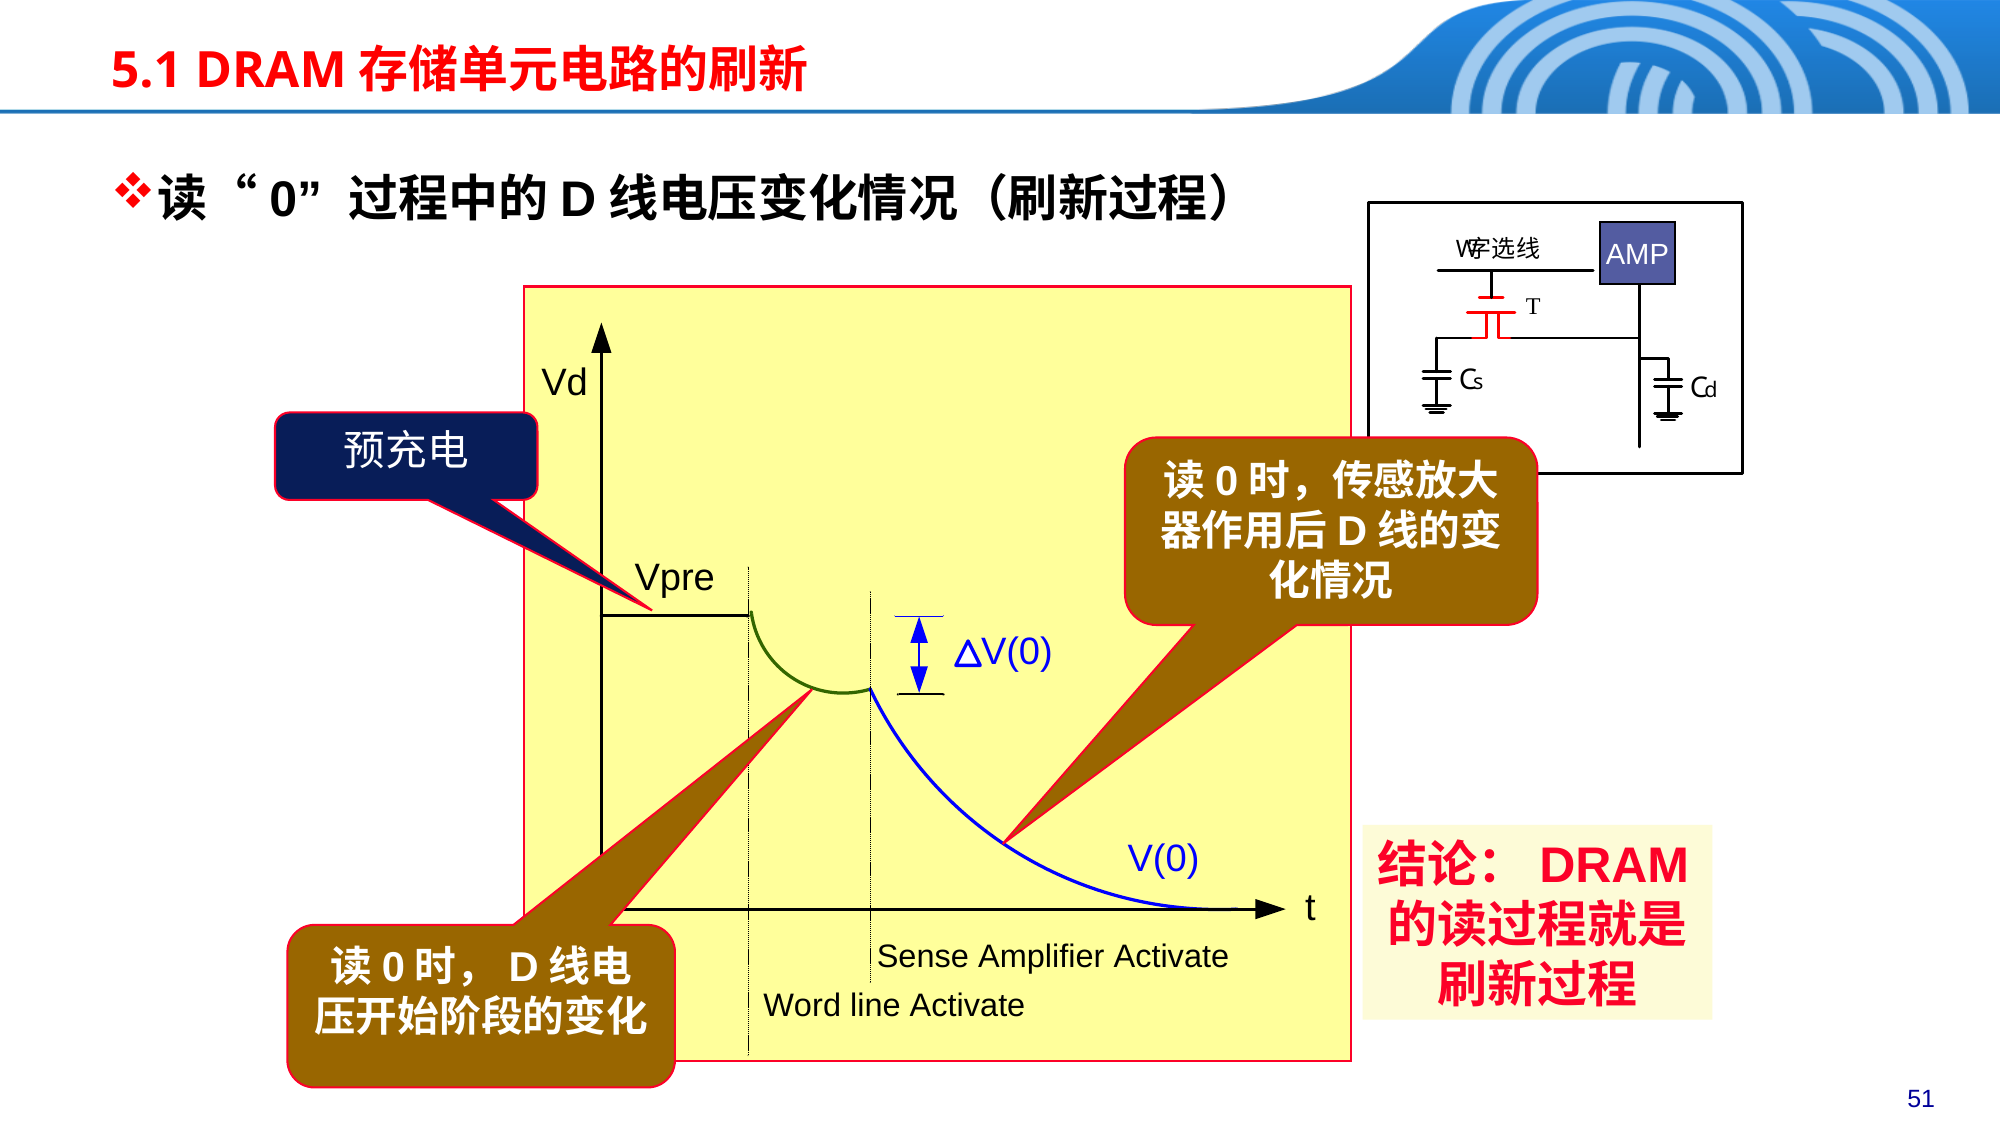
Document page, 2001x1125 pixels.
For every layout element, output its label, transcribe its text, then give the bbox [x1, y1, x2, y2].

title 5.1 DRAM存储单元电路的刷新 [99, 40, 1064, 103]
text_box 读0时，传感放大器作用后D线的变化情况 [1354, 437, 1538, 625]
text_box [524, 287, 1351, 1060]
text_box 预充电 [275, 412, 519, 545]
text_box 读0时，D线电压开始阶段的变化 [287, 920, 674, 1088]
picture [0, 0, 2000, 114]
text_box 结论：DRAM的读过程就是刷新过程 [1362, 824, 1713, 1020]
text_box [1362, 196, 1751, 480]
list 读“0” 过程中的D线电压变化情况（刷新过程） [99, 147, 1426, 203]
